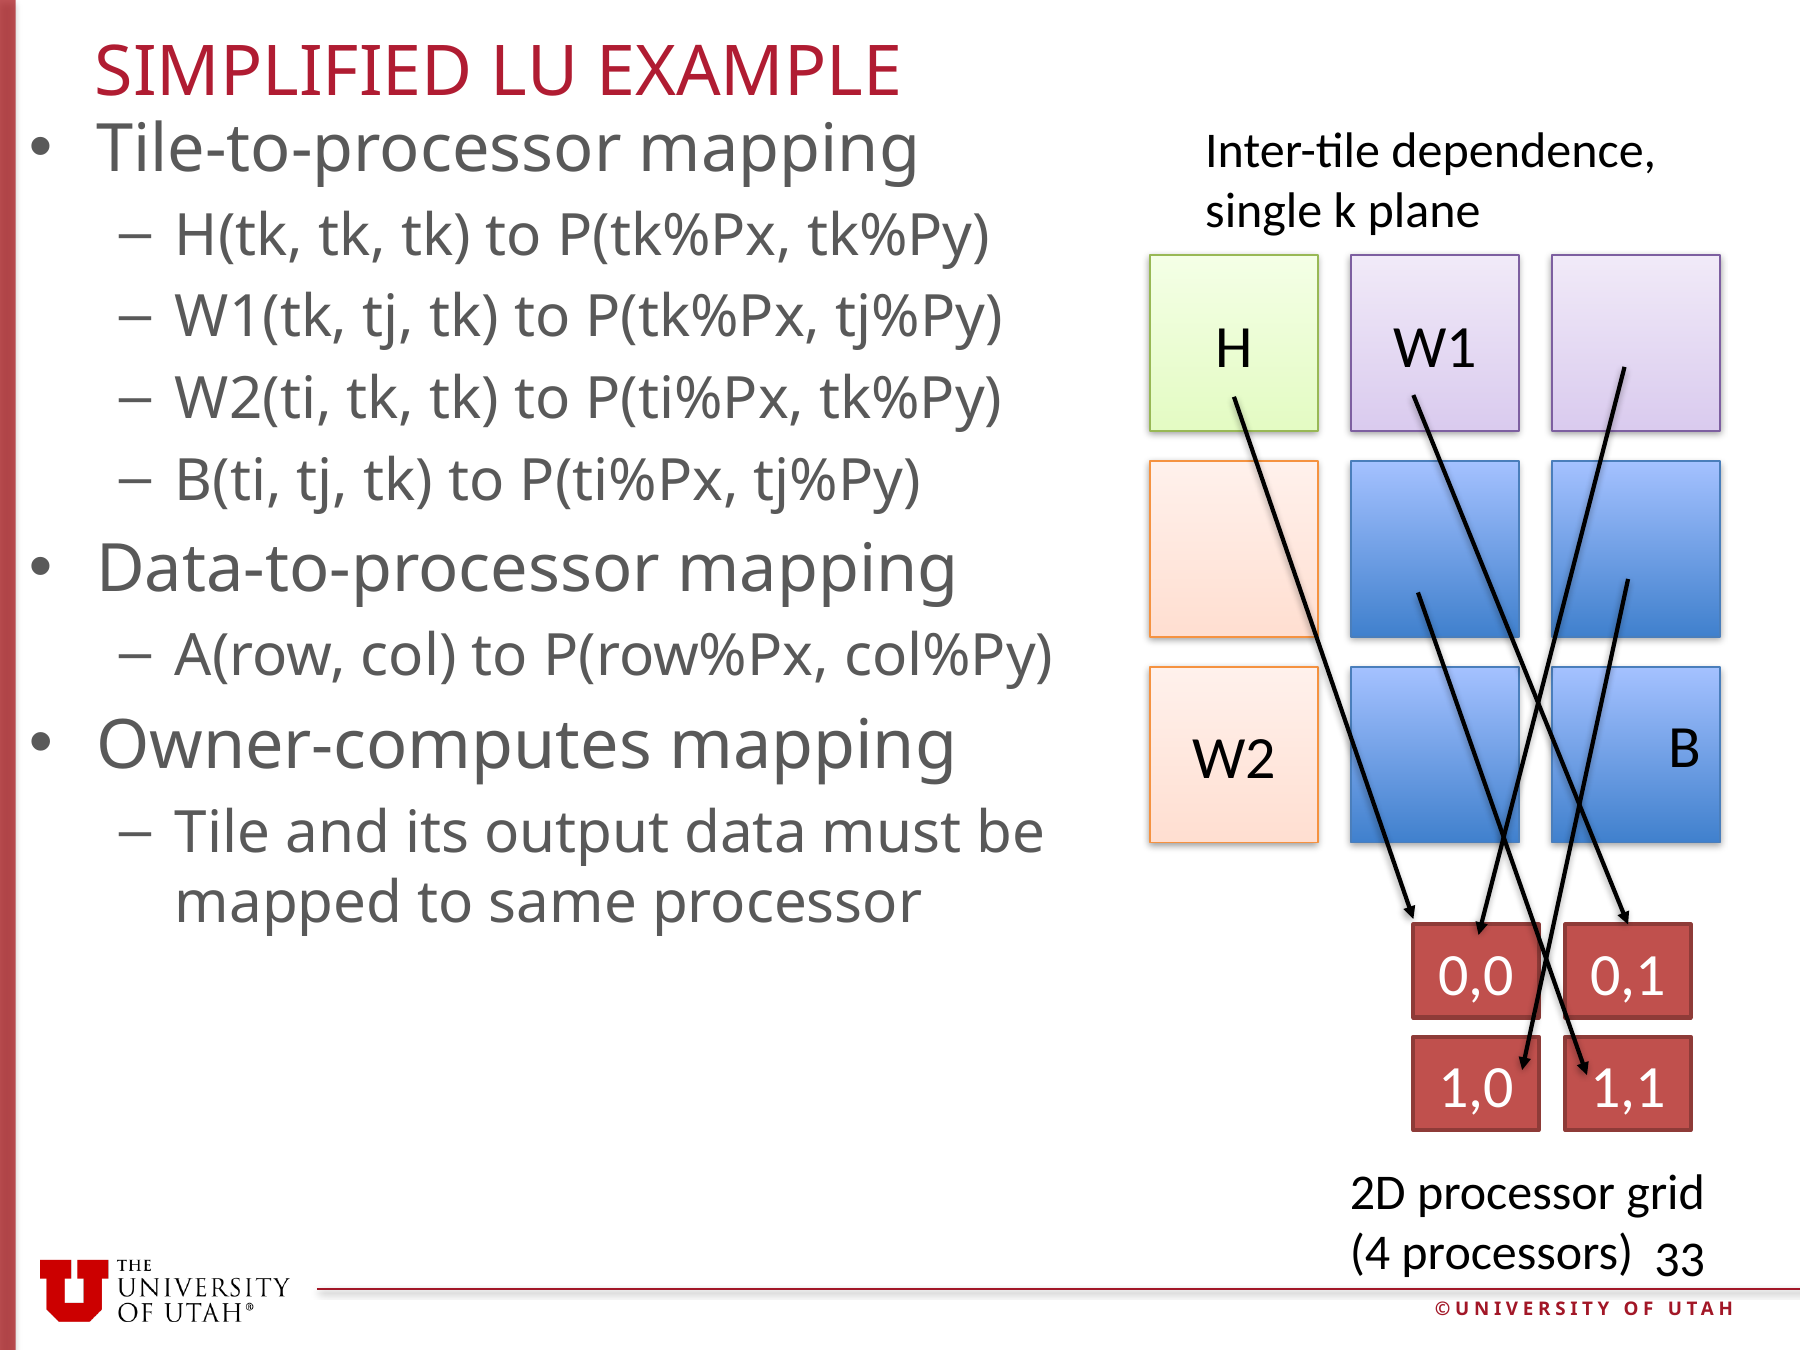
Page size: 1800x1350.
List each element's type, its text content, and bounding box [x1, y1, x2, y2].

text_box Simplified lu example [79, 17, 1654, 127]
text_box 1,0 [1411, 1035, 1541, 1132]
picture [40, 1303, 290, 1350]
text_box [1633, 666, 1721, 843]
text_box 0,1 [1632, 922, 1693, 1020]
text_box W2 [1149, 666, 1228, 843]
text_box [1478, 366, 1625, 590]
text_box B [1654, 700, 1717, 787]
text_box W1 [1350, 254, 1520, 395]
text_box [1413, 394, 1473, 594]
text_box [1551, 254, 1721, 432]
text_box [1521, 578, 1629, 1071]
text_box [1233, 396, 1410, 920]
text_box [1149, 460, 1228, 638]
text_box [1633, 460, 1721, 638]
list Tile-to-processor mapping H(tk, tk, tk) to P(tk%Px, tk%Py) W1(tk, tj, tk) to P(tk%Px, tj%Py) W2(ti, tk, tk) to P(ti%Px, tk%Py) B(ti, tj, tk) to P(ti%Px, tj%Py) Data-to-processor mapping A(row, col) to P(row%Px, col%Py) Owner-computes mapping Tile and its output data must be mapped to same processor [14, 97, 1256, 1303]
text_box 2D processor grid (4 processors) [1334, 1152, 1800, 1288]
text_box Inter-tile dependence, single k plane [1190, 109, 1683, 245]
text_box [1417, 592, 1520, 1076]
text_box H [1149, 254, 1319, 432]
text_box 1,1 [1563, 1035, 1693, 1132]
